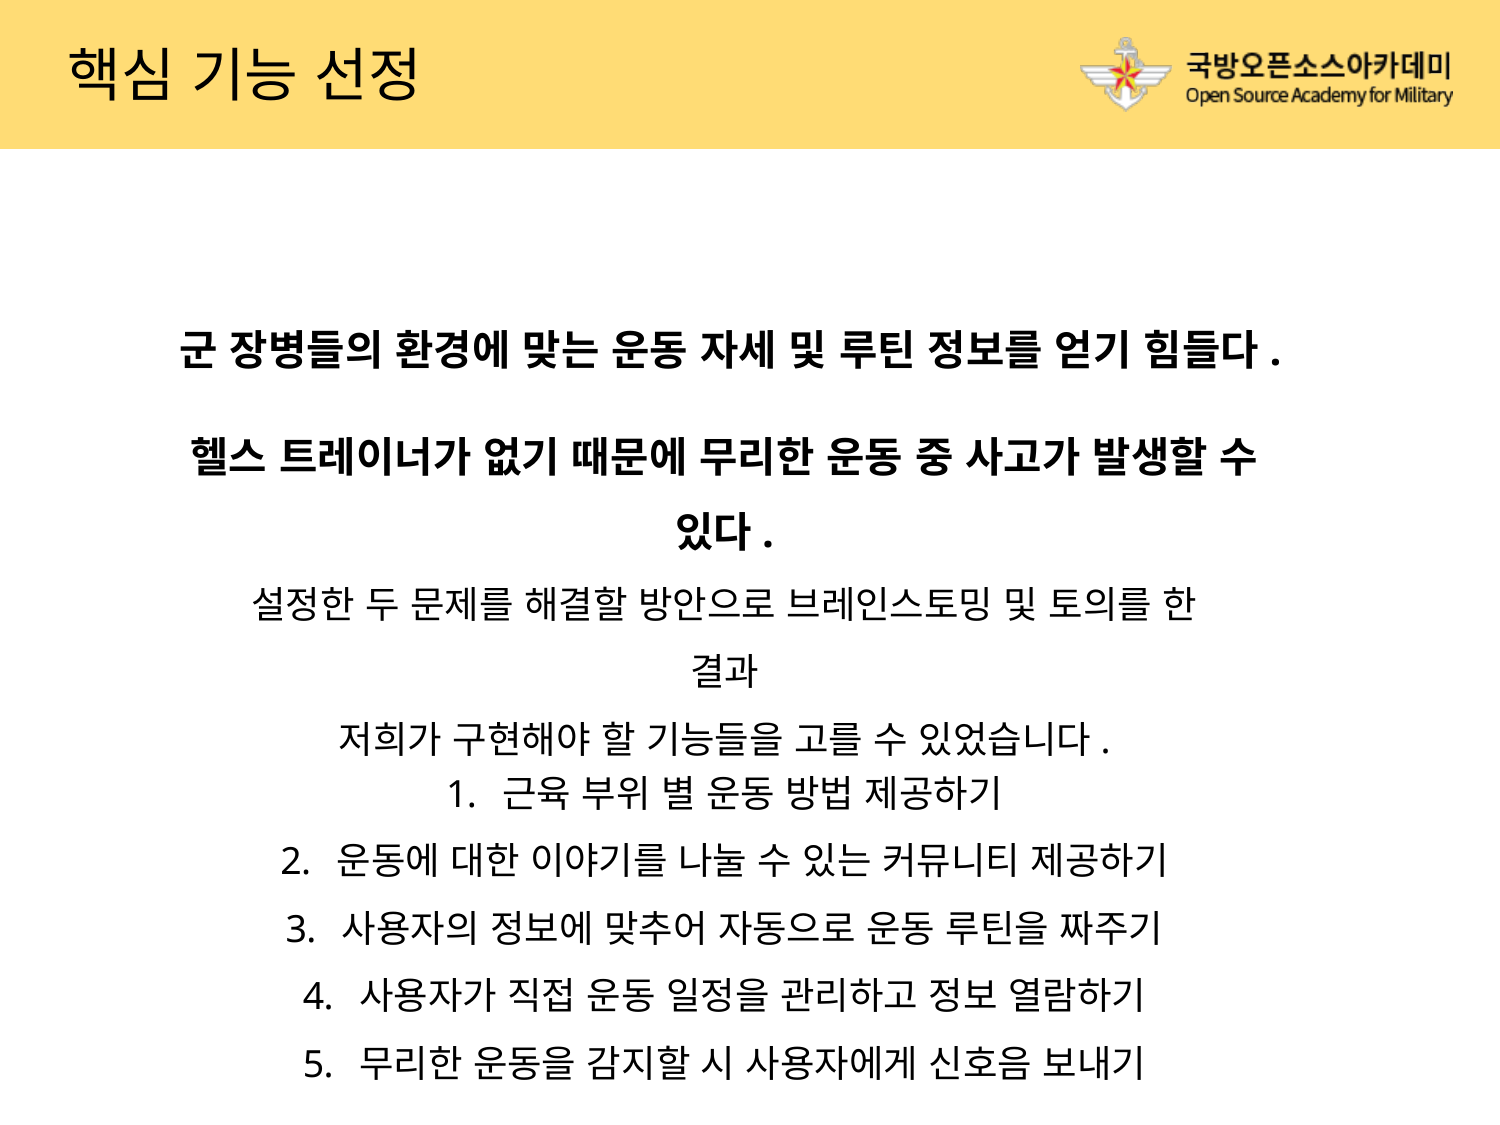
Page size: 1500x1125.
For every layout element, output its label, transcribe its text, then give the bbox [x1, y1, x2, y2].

text_box 핵심 기능 선정 [53, 30, 479, 116]
text_box 근육 부위 별 운동 방법 제공하기 운동에 대한 이야기를 나눌 수 있는 커뮤니티 제공하기 사용자의 정보에 맞추어 자동으로 운동 루틴을 짜주기 사용자가 직접 운동 일정을 관리하고 정보 열람하기 무리한 운동을 감지할 시 사용자에게 신호음 보내기 [218, 739, 1231, 1092]
text_box 설정한 두 문제를 해결할 방안으로 브레인스토밍 및 토의를 한 결과 저희가 구현해야 할 기능들을 고를 수 있었습니다. [218, 563, 1231, 739]
text_box 헬스 트레이너가 없기 때문에 무리한 운동 중 사고가 발생할 수 있다. [163, 398, 1286, 563]
text_box [0, 0, 1500, 151]
text_box 군 장병들의 환경에 맞는 운동 자세 및 루틴 정보를 얻기 힘들다. [163, 291, 1286, 382]
picture [1080, 37, 1453, 112]
